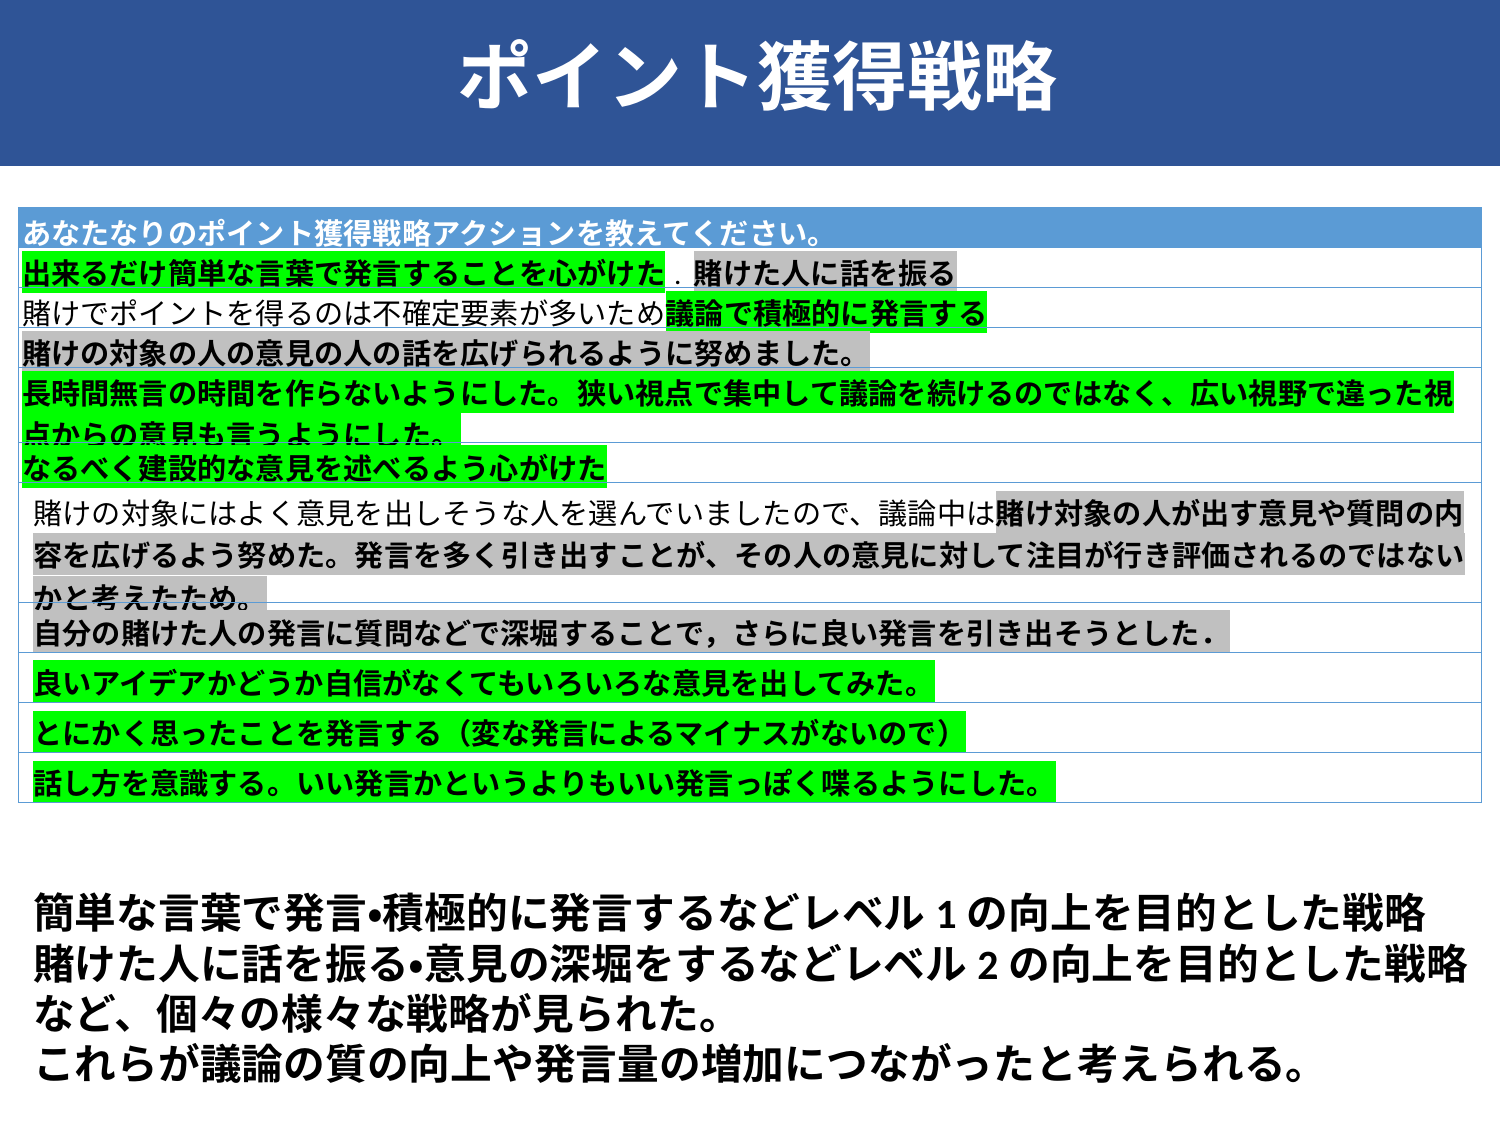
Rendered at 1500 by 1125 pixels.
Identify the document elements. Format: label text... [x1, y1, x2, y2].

table_cell 賭けの対象の人の意見の人の話を広げられるように努めました。 [19, 328, 1481, 367]
table_header あなたなりのポイント獲得戦略アクションを教えてください。 [19, 208, 1481, 247]
text_box 簡単な言葉で発言・積極的に発言するなどレベル1の向上を目的とした戦略 賭けた人に話を振る・意見の深堀をするなどレベル2の向上を目的とした戦略 など、個々の様々な戦略が見られた。 これらが議論の質の向上や発言量の増加につながったと考えられる。 [18, 879, 1497, 1095]
table_cell とにかく思ったことを発言する（変な発言によるマイナスがないので） [19, 703, 1481, 752]
text_box ポイント獲得戦略 [0, 0, 1500, 166]
table_cell 賭けの対象にはよく意見を出しそうな人を選んでいましたので、議論中は賭け対象の人が出す意見や質問の内容を広げるよう努めた。発言を多く引き出すことが、その人の意見に対して注目が行き評価されるのではないかと考えたため。 [19, 483, 1481, 602]
table_cell 長時間無言の時間を作らないようにした。狭い視点で集中して議論を続けるのではなく、広い視野で違った視点からの意見も言うようにした。 [19, 368, 1481, 442]
table_cell 良いアイデアかどうか自信がなくてもいろいろな意見を出してみた。 [19, 653, 1481, 702]
table_cell 話し方を意識する。いい発言かというよりもいい発言っぽく喋るようにした。 [19, 753, 1481, 802]
table_cell 賭けでポイントを得るのは不確定要素が多いため議論で積極的に発言する [19, 288, 1481, 327]
table_cell 出来るだけ簡単な言葉で発言することを心がけた. 賭けた人に話を振る [19, 248, 1481, 287]
table_cell 自分の賭けた人の発言に質問などで深堀することで，さらに良い発言を引き出そうとした． [19, 603, 1481, 652]
table_cell なるべく建設的な意見を述べるよう心がけた [19, 443, 1481, 482]
